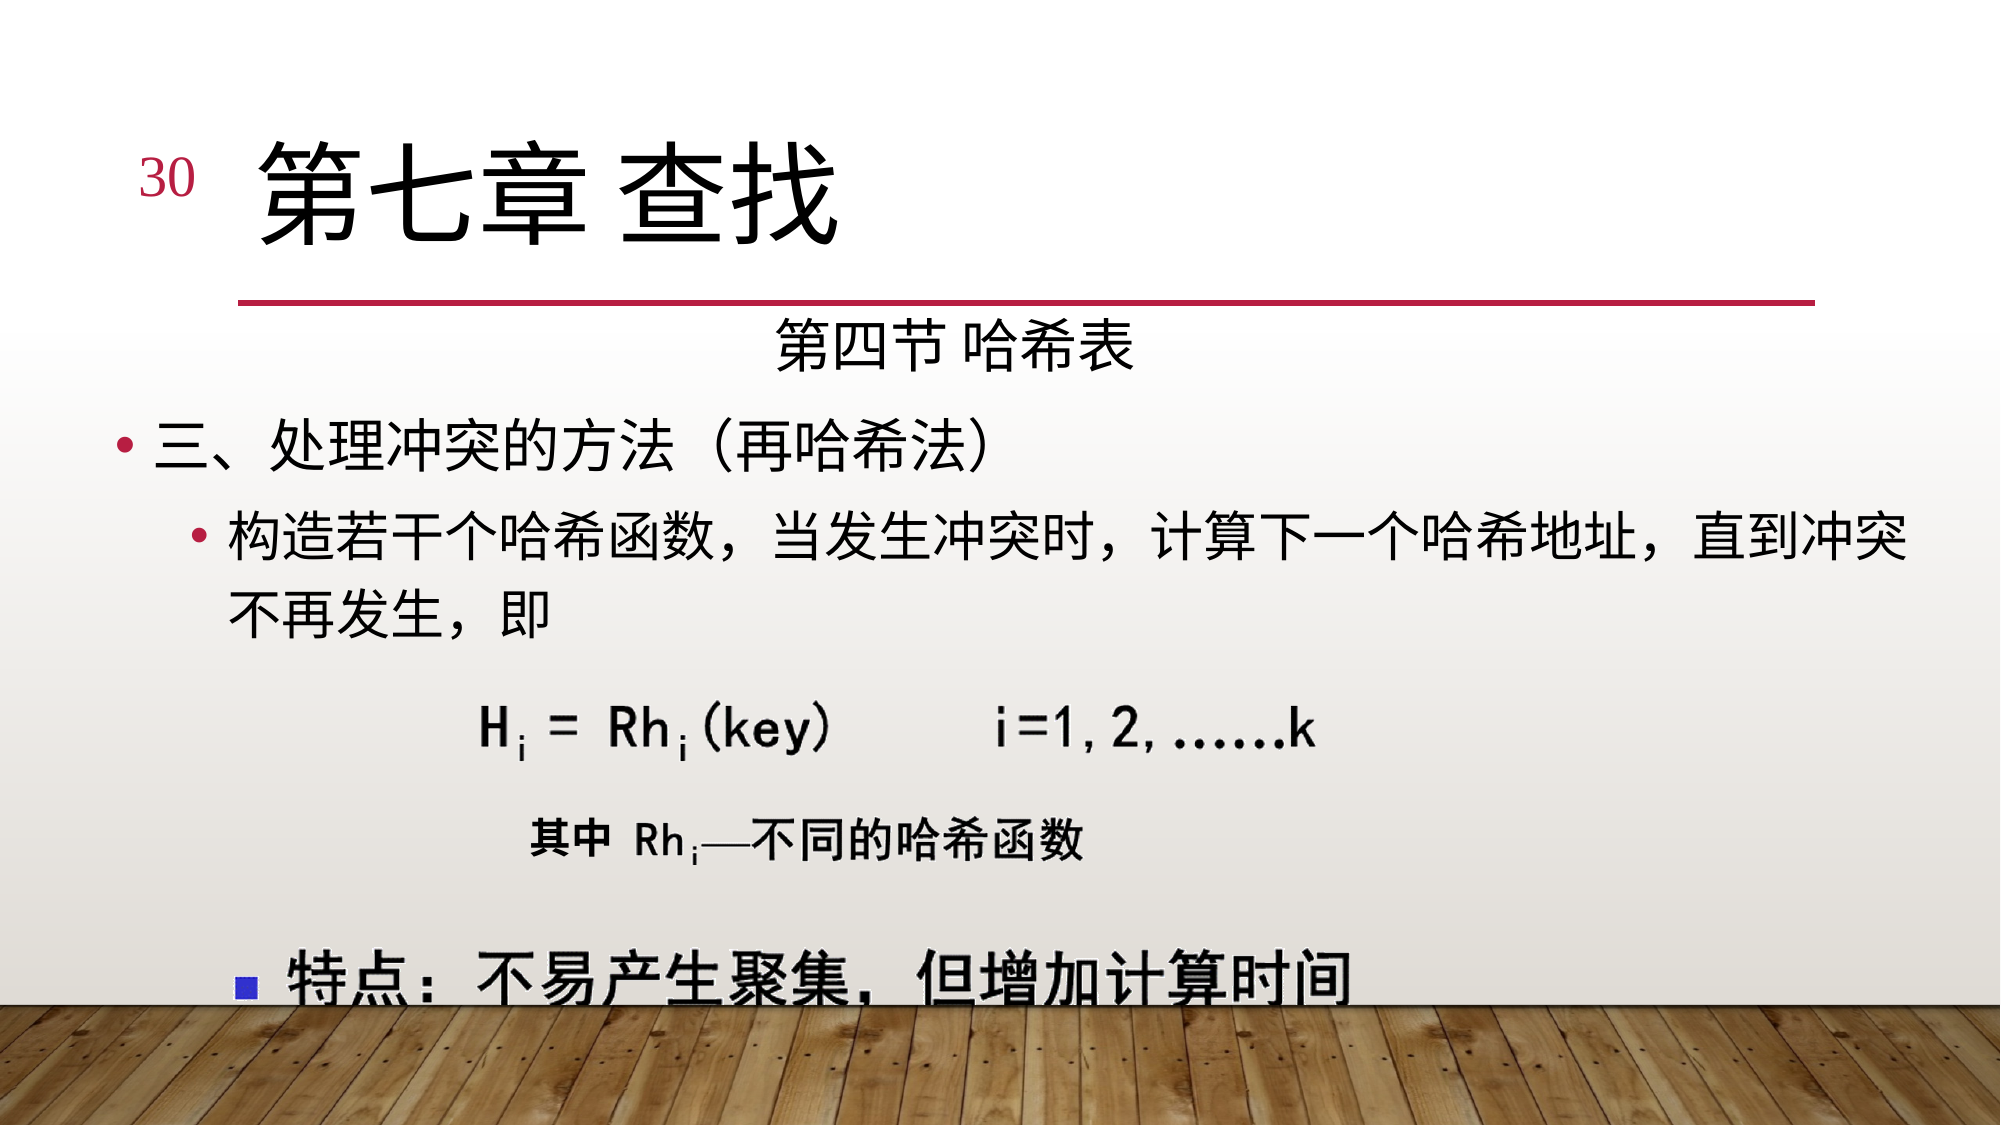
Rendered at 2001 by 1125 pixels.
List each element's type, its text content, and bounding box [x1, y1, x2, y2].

picture [0, 1005, 2000, 1125]
title 第七章 查找 [238, 131, 1814, 305]
list 三、处理冲突的方法（再哈希法） 构造若干个哈希函数，当发生冲突时，计算下一个哈希地址，直到冲突不再发生，即 [100, 387, 1958, 1088]
picture [228, 940, 1360, 1005]
picture [472, 696, 1331, 762]
text_box 第四节 哈希表 [758, 301, 1666, 387]
picture [627, 816, 1088, 866]
text_box 其中 [514, 804, 786, 870]
slide_number 30 [78, 131, 212, 214]
